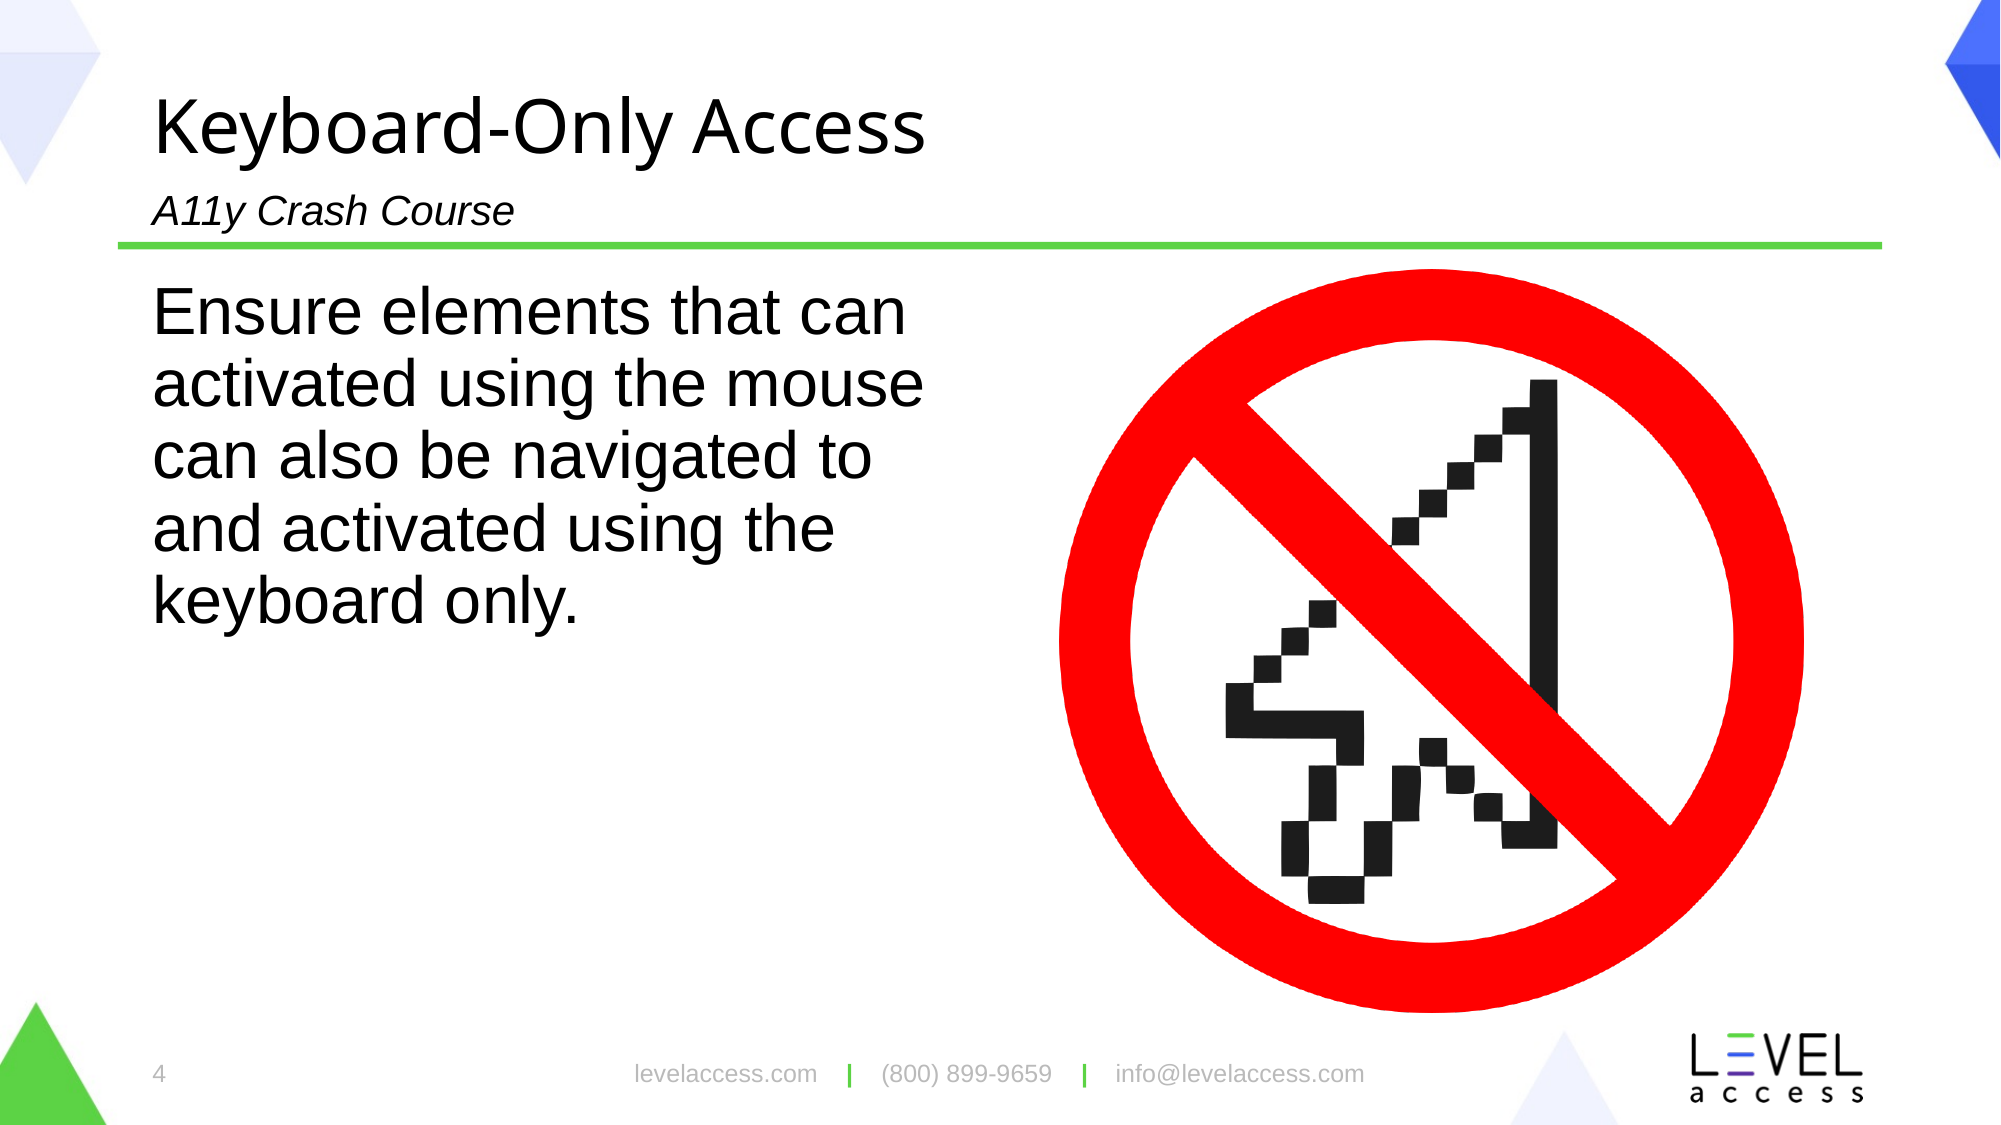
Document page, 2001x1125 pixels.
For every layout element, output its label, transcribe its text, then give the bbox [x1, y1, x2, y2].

footer levelaccess.com | (800) 899-9659 | info@levelaccess.com [614, 1042, 1386, 1103]
title Keyboard-Only Access [137, 77, 1863, 181]
list Ensure elements that can activated using the mouse can also be navigated to and activated using the keyboard only. [137, 269, 981, 1014]
slide_number 4 [137, 1042, 588, 1103]
subtitle A11y Crash Course [137, 181, 1863, 243]
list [1059, 269, 1804, 1013]
picture [0, 0, 2001, 1125]
